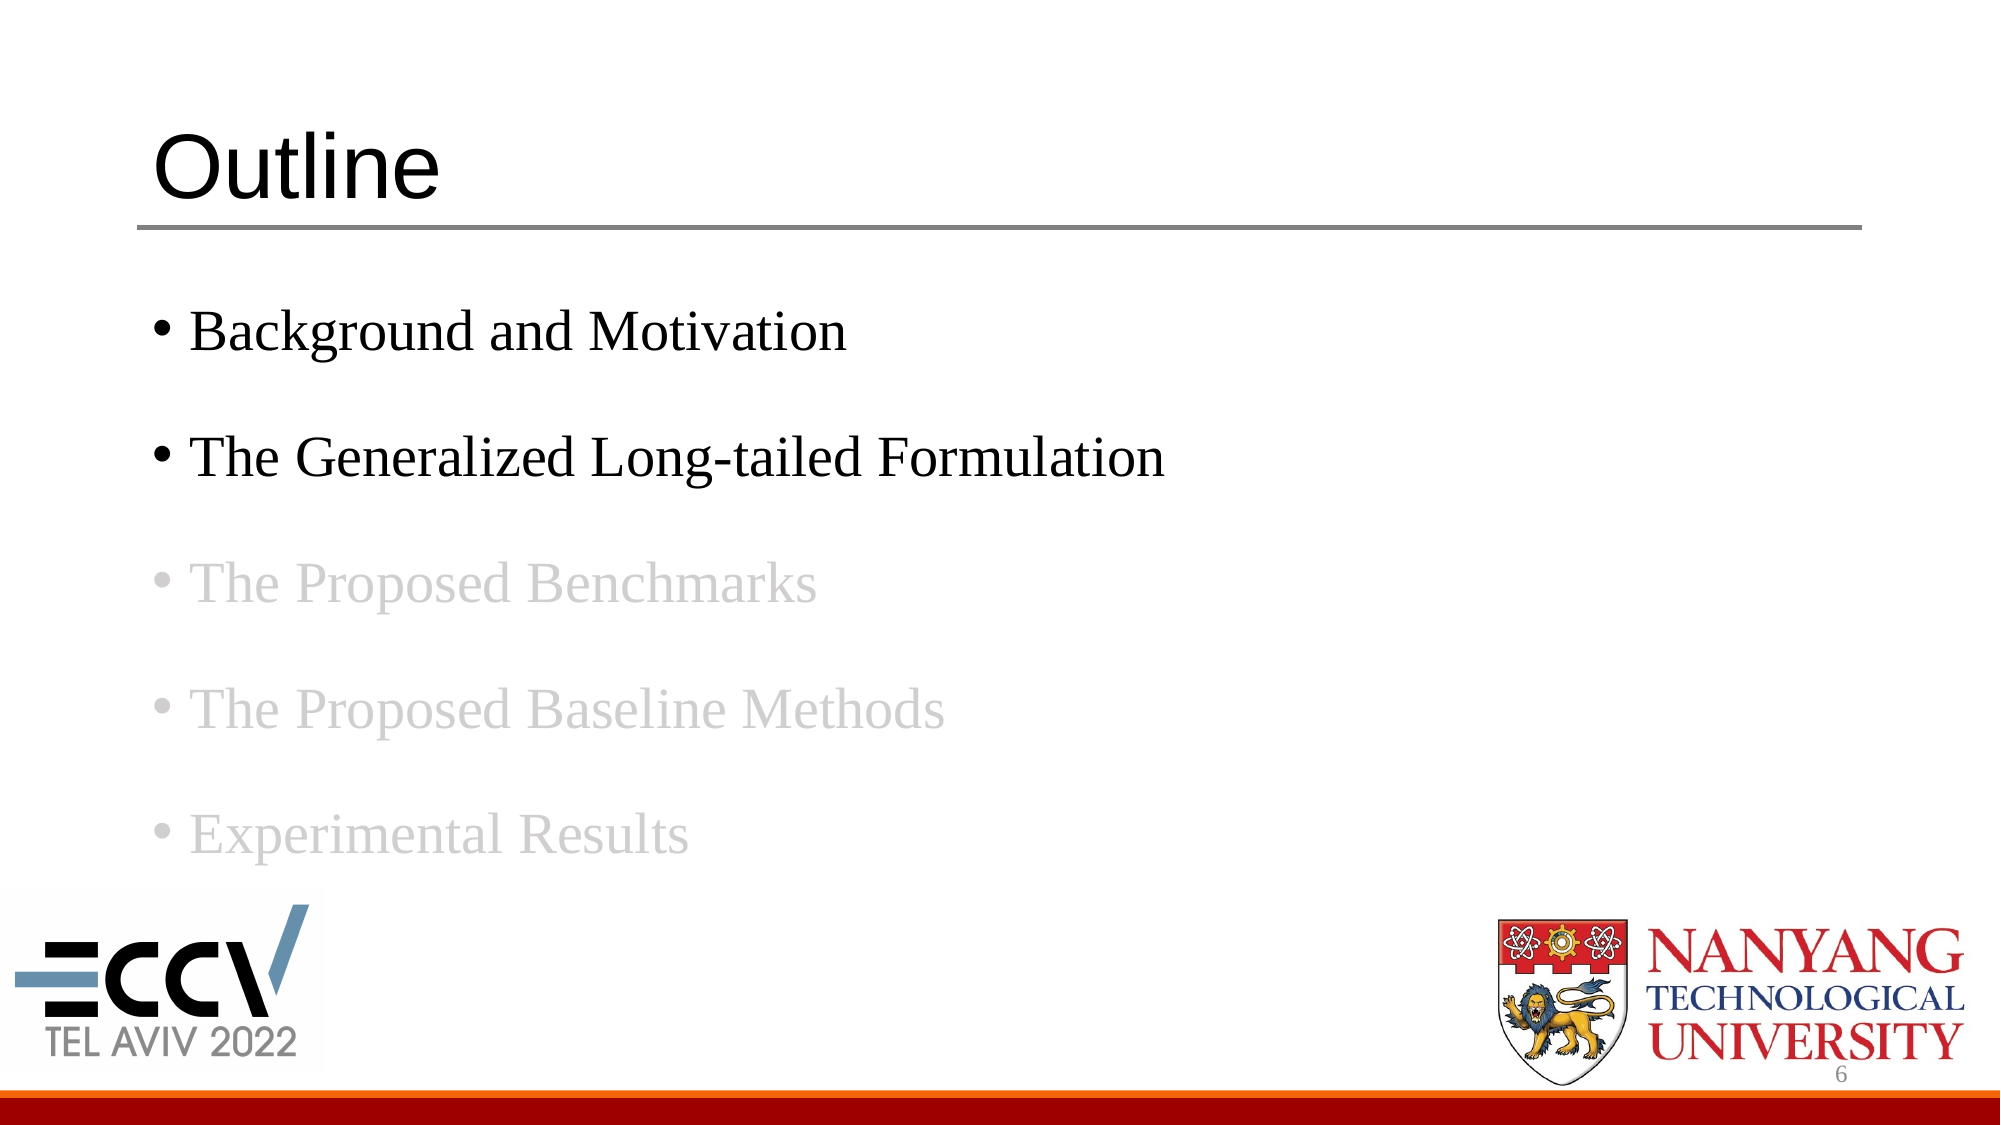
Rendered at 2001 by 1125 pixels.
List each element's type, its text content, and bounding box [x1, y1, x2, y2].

title Outline [137, 59, 1863, 249]
slide_number 6 [1412, 1042, 1863, 1103]
picture [1485, 899, 1983, 1090]
list Background and Motivation The Generalized Long-tailed Formulation The Proposed Benchmarks The Proposed Baseline Methods Experimental Results [137, 249, 1863, 1014]
picture [0, 886, 325, 1073]
